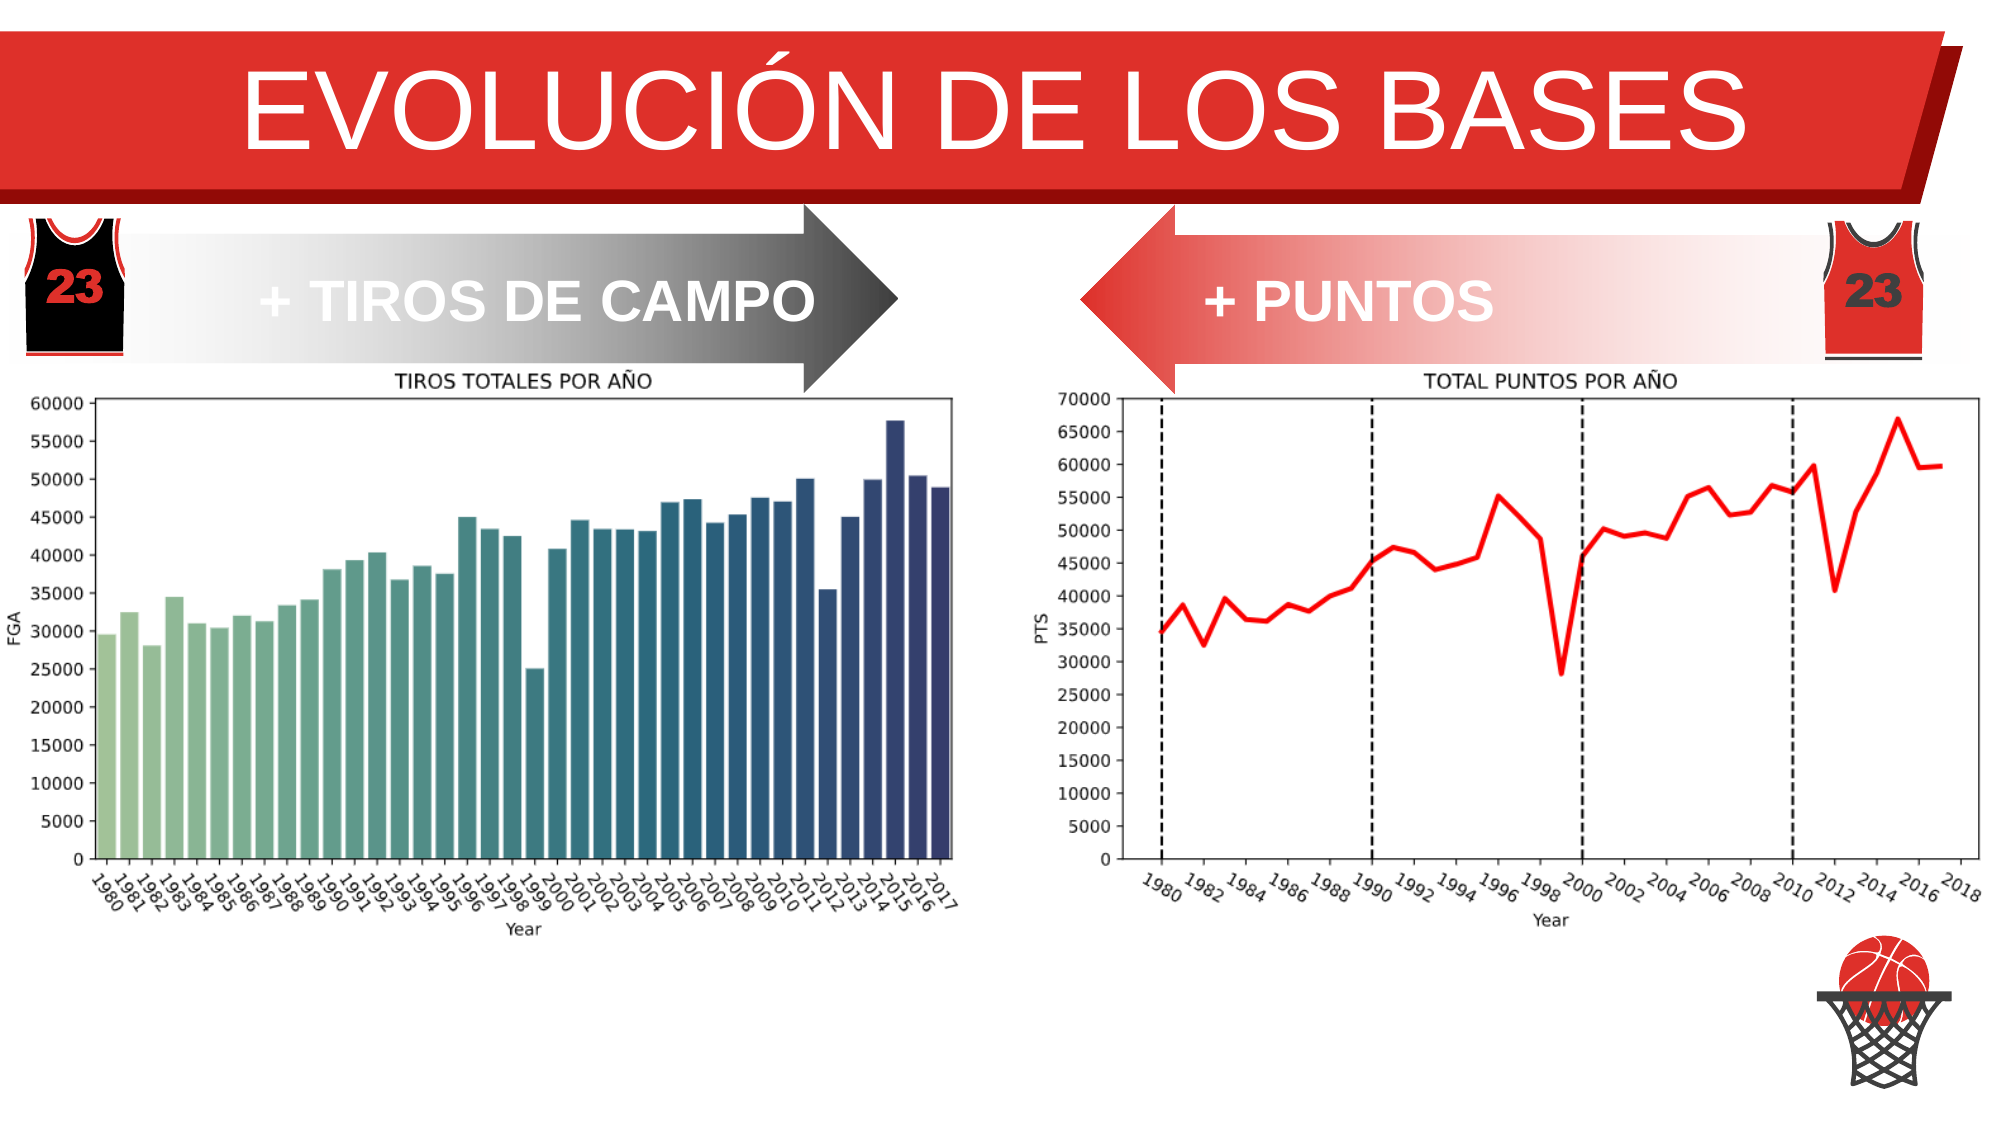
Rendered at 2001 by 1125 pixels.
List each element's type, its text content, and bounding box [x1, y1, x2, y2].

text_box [1080, 204, 1978, 361]
picture [0, 361, 1996, 951]
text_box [0, 203, 898, 361]
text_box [1823, 220, 1924, 361]
list EVOLUCIÓN DE LOS BASES [46, 49, 1945, 169]
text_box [24, 218, 125, 356]
